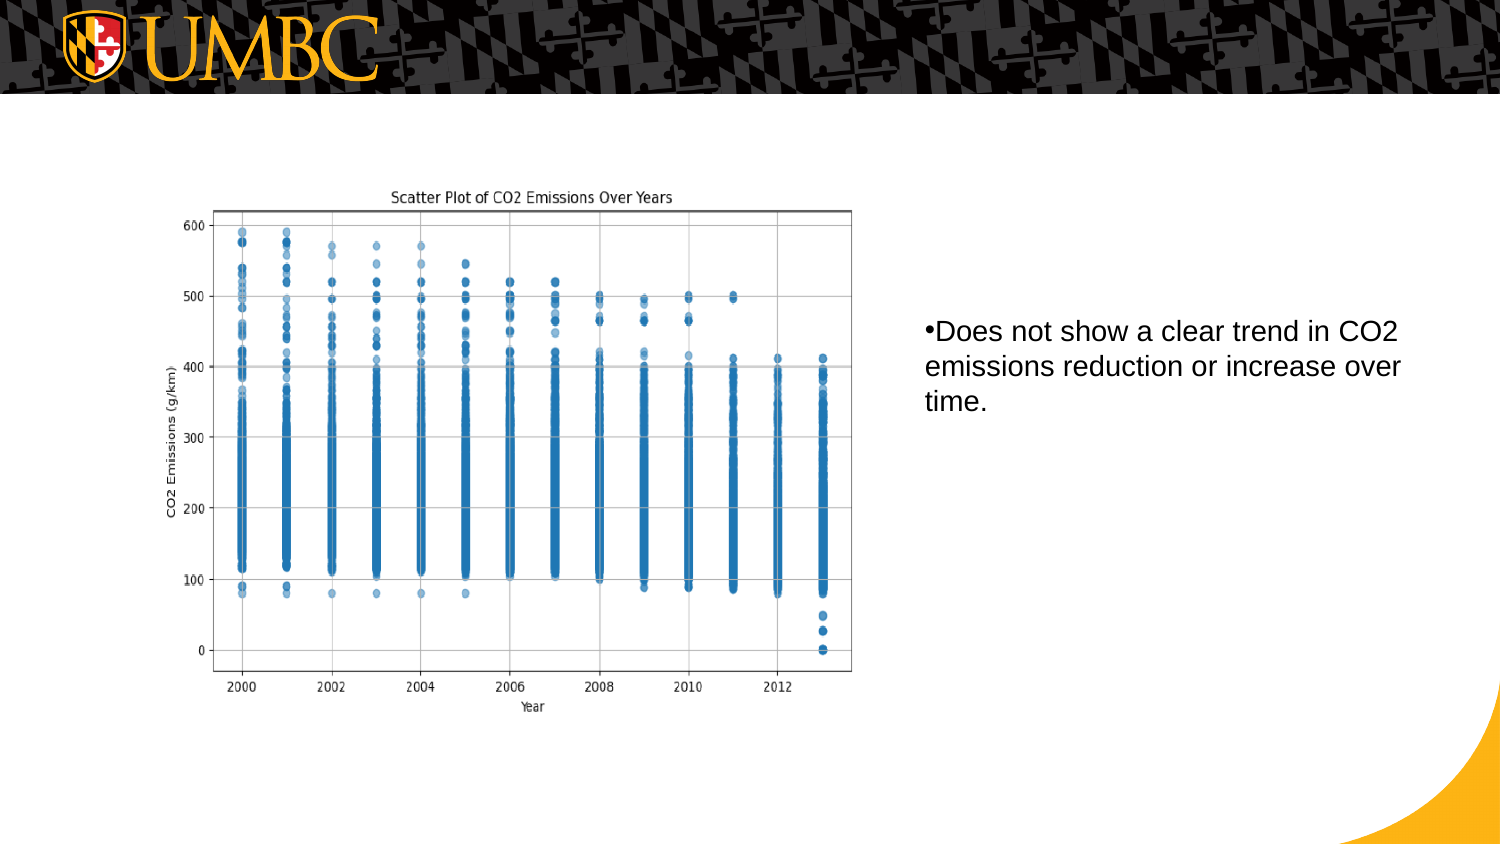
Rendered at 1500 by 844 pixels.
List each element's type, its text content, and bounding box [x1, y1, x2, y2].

text_box Does not show a clear trend in CO2 emissions reduction or increase over time. [909, 304, 1432, 425]
picture [0, 0, 1500, 94]
picture [138, 180, 873, 721]
picture [1338, 679, 1500, 844]
